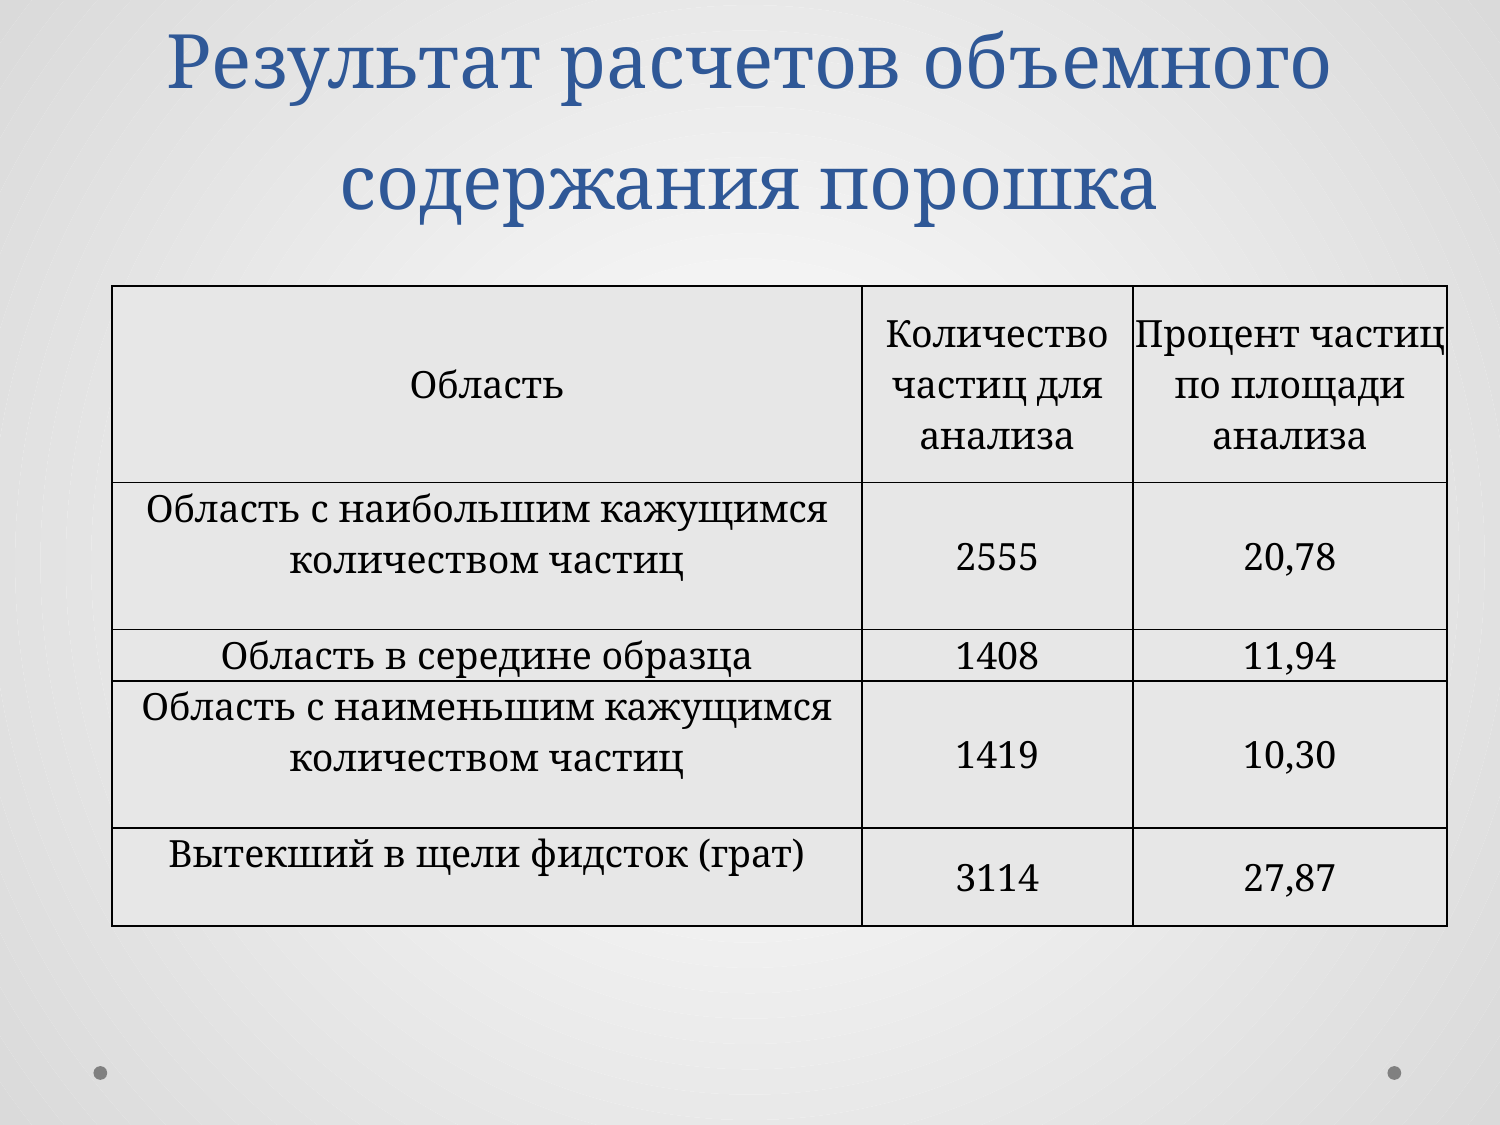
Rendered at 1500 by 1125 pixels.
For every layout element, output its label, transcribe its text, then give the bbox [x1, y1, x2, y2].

table_cell Вытекший в щели фидсток (грат) [113, 829, 861, 925]
table_cell 20,78 [1134, 483, 1446, 629]
table_cell Область с наименьшим кажущимся количеством частиц [113, 682, 861, 827]
table_cell 11,94 [1134, 630, 1446, 680]
table_header Количество частиц для анализа [863, 287, 1132, 482]
table_header Область [113, 287, 861, 482]
table_header Процент частиц по площади анализа [1134, 287, 1446, 482]
table_cell 2555 [863, 483, 1132, 629]
table_cell Область в середине образца [113, 630, 861, 680]
table_cell 1408 [863, 630, 1132, 680]
title Результат расчетов объемного содержания порошка [0, 0, 1500, 232]
table_cell 10,30 [1134, 682, 1446, 827]
table_cell 3114 [863, 829, 1132, 925]
table_cell 27,87 [1134, 829, 1446, 925]
table_cell 1419 [863, 682, 1132, 827]
table_cell Область с наибольшим кажущимся количеством частиц [113, 483, 861, 629]
